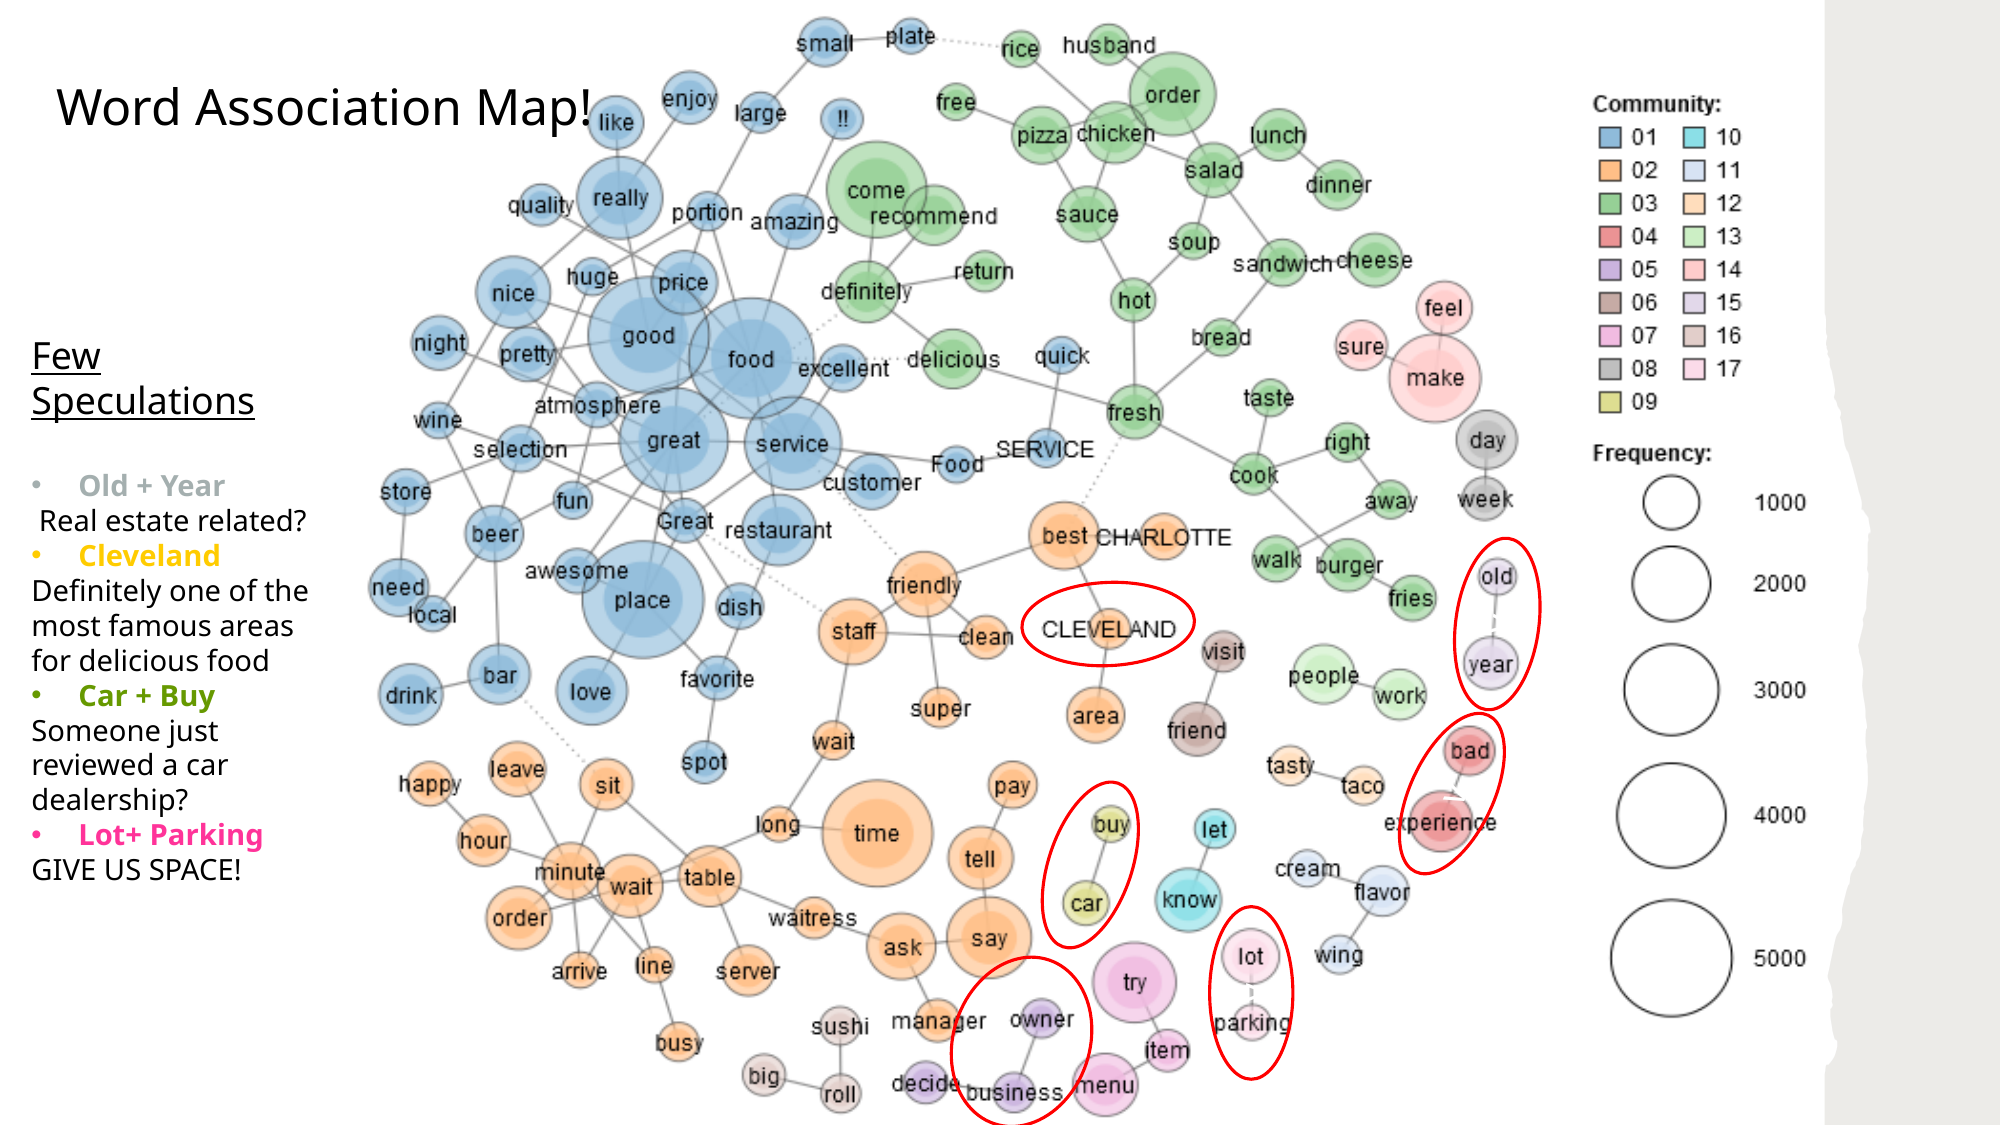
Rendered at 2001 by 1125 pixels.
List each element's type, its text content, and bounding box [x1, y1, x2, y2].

picture [355, 0, 2000, 1125]
text_box Few Speculations Old + Year Real estate related? Cleveland Definitely one of the most famous areas for delicious food Car + Buy Someone just reviewed a car dealership? Lot+ Parking GIVE US SPACE! [16, 324, 345, 939]
text_box Word Association Map! [41, 68, 355, 144]
